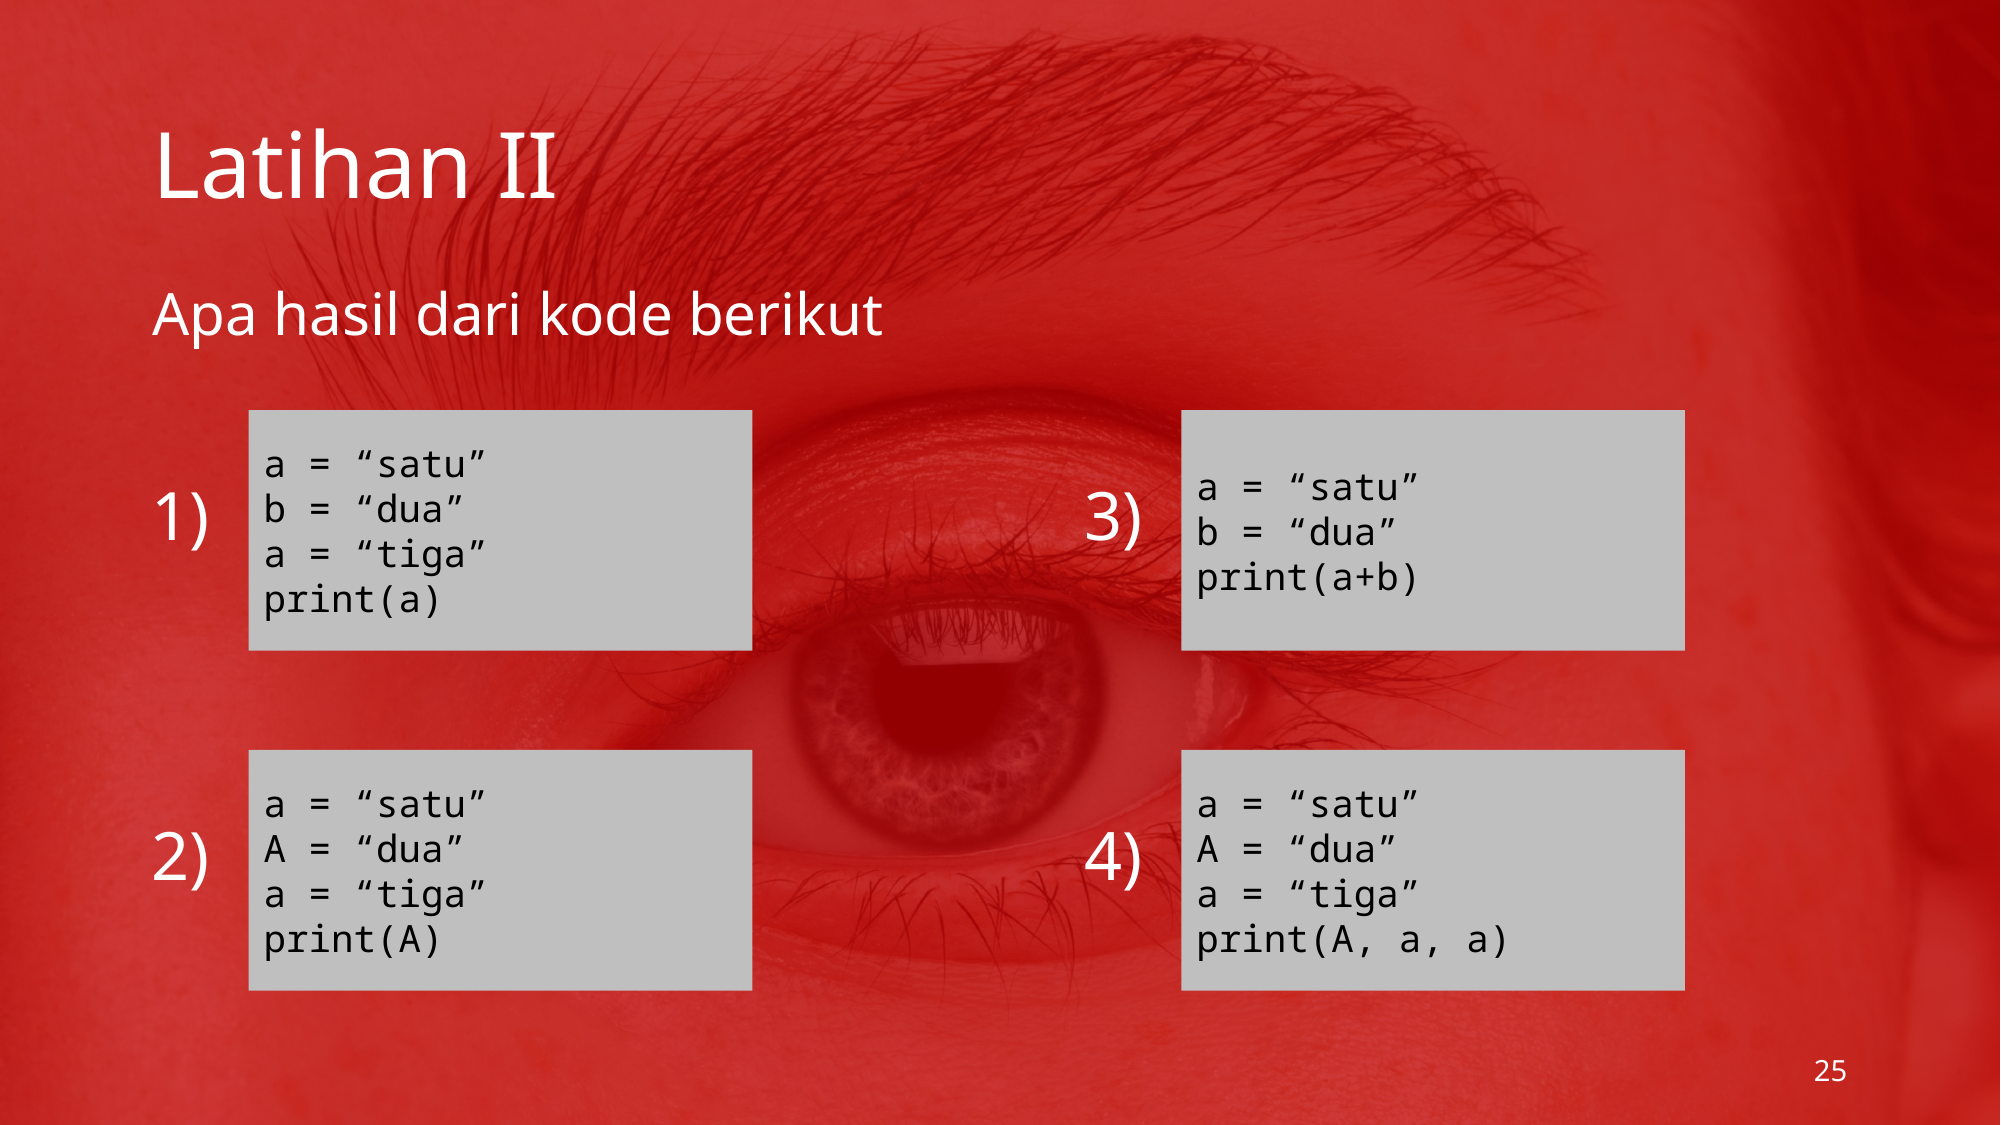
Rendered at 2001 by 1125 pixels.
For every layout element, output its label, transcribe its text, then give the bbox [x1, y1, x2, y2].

text_box a = “satu” A = “dua” a = “tiga” print(A, a, a) [1180, 749, 1686, 992]
text_box 3) [1069, 466, 1158, 562]
text_box a = “satu” A = “dua” a = “tiga” print(A) [248, 749, 753, 992]
text_box a = “satu” b = “dua” print(a+b) [1180, 409, 1686, 652]
text_box a = “satu” b = “dua” a = “tiga” print(a) [248, 409, 753, 652]
text_box 4) [1069, 806, 1158, 902]
text_box 1) [136, 466, 225, 562]
text_box 2) [136, 806, 225, 902]
list Apa hasil dari kode berikut [137, 277, 1448, 390]
title Latihan II [137, 59, 1863, 278]
slide_number 25 [1412, 1042, 1863, 1103]
